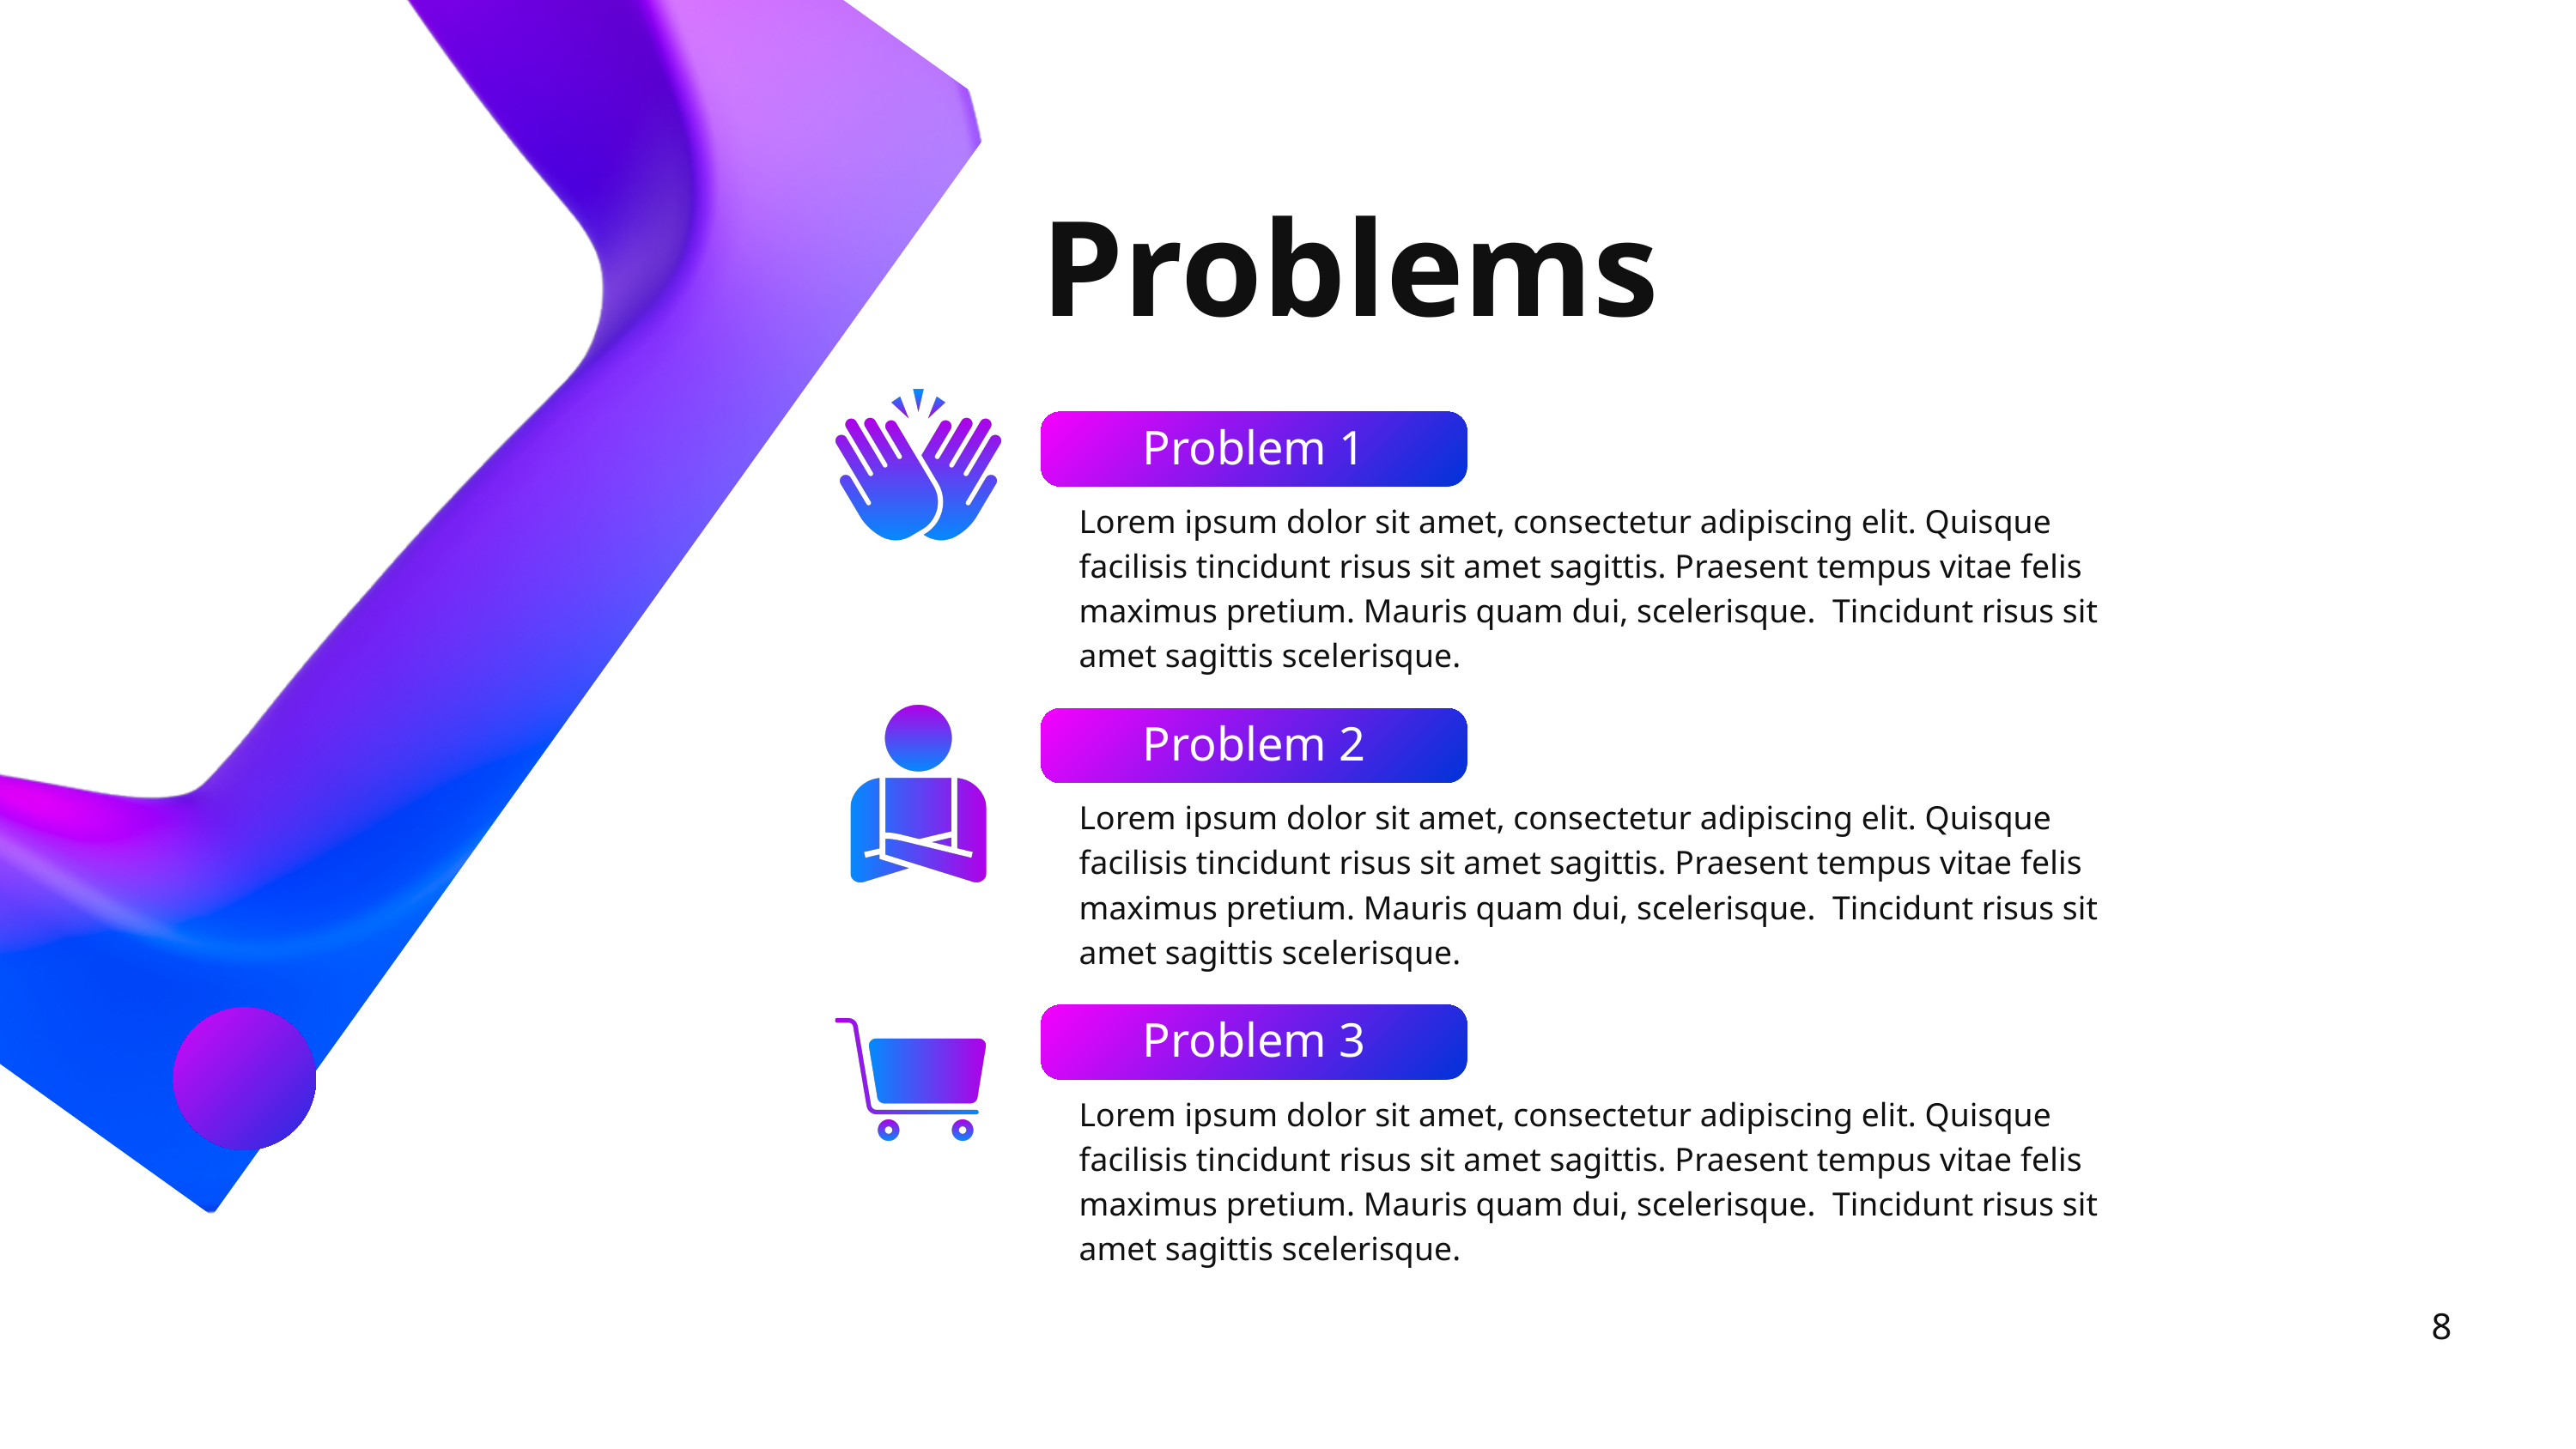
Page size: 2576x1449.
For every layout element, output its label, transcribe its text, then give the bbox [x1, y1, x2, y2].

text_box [173, 1007, 317, 1151]
text_box Lorem ipsum dolor sit amet, consectetur adipiscing elit. Quisque facilisis tincidunt risus sit amet sagittis. Praesent tempus vitae felis maximus pretium. Mauris quam dui, scelerisque. Tincidunt risus sit amet sagittis scelerisque. [1078, 494, 2148, 675]
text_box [1041, 1004, 1467, 1080]
text_box [835, 1018, 987, 1141]
text_box Problems [1041, 185, 2196, 343]
text_box [0, 0, 1002, 1216]
text_box 8 [2431, 1296, 2452, 1348]
text_box Lorem ipsum dolor sit amet, consectetur adipiscing elit. Quisque facilisis tincidunt risus sit amet sagittis. Praesent tempus vitae felis maximus pretium. Mauris quam dui, scelerisque. Tincidunt risus sit amet sagittis scelerisque. [1078, 791, 2148, 971]
text_box [850, 705, 987, 882]
text_box [835, 389, 1002, 542]
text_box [1041, 707, 1467, 784]
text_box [1041, 411, 1467, 487]
text_box Lorem ipsum dolor sit amet, consectetur adipiscing elit. Quisque facilisis tincidunt risus sit amet sagittis. Praesent tempus vitae felis maximus pretium. Mauris quam dui, scelerisque. Tincidunt risus sit amet sagittis scelerisque. [1078, 1088, 2148, 1268]
